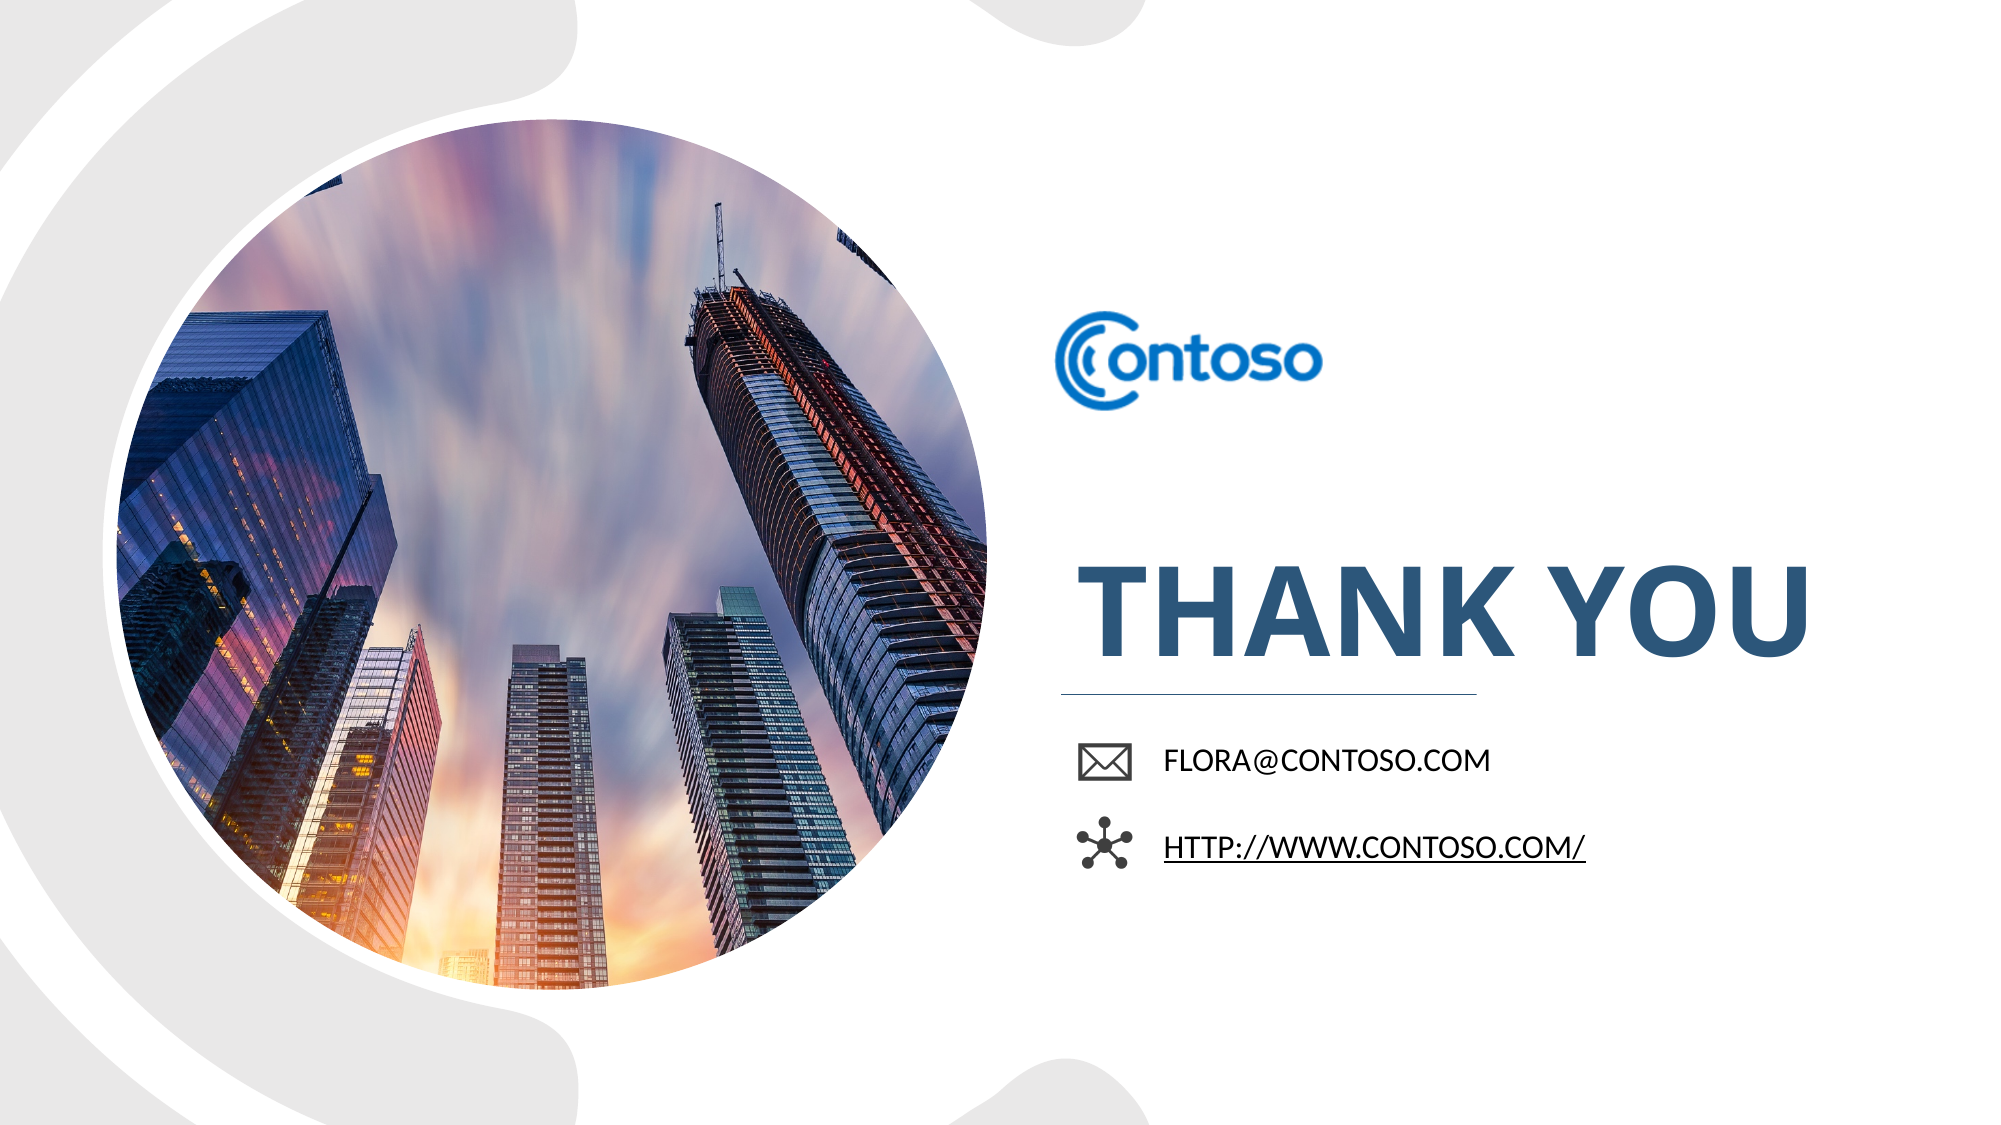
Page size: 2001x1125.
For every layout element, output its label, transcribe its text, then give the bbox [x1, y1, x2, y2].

subtitle Flora@contoso.com [1148, 735, 1894, 819]
title Thank you [1061, 562, 1884, 670]
picture [1045, 302, 1332, 413]
picture [1069, 807, 1140, 878]
picture [1073, 730, 1137, 794]
list http://www.contoso.com/ [1148, 822, 1893, 905]
picture [116, 119, 987, 990]
